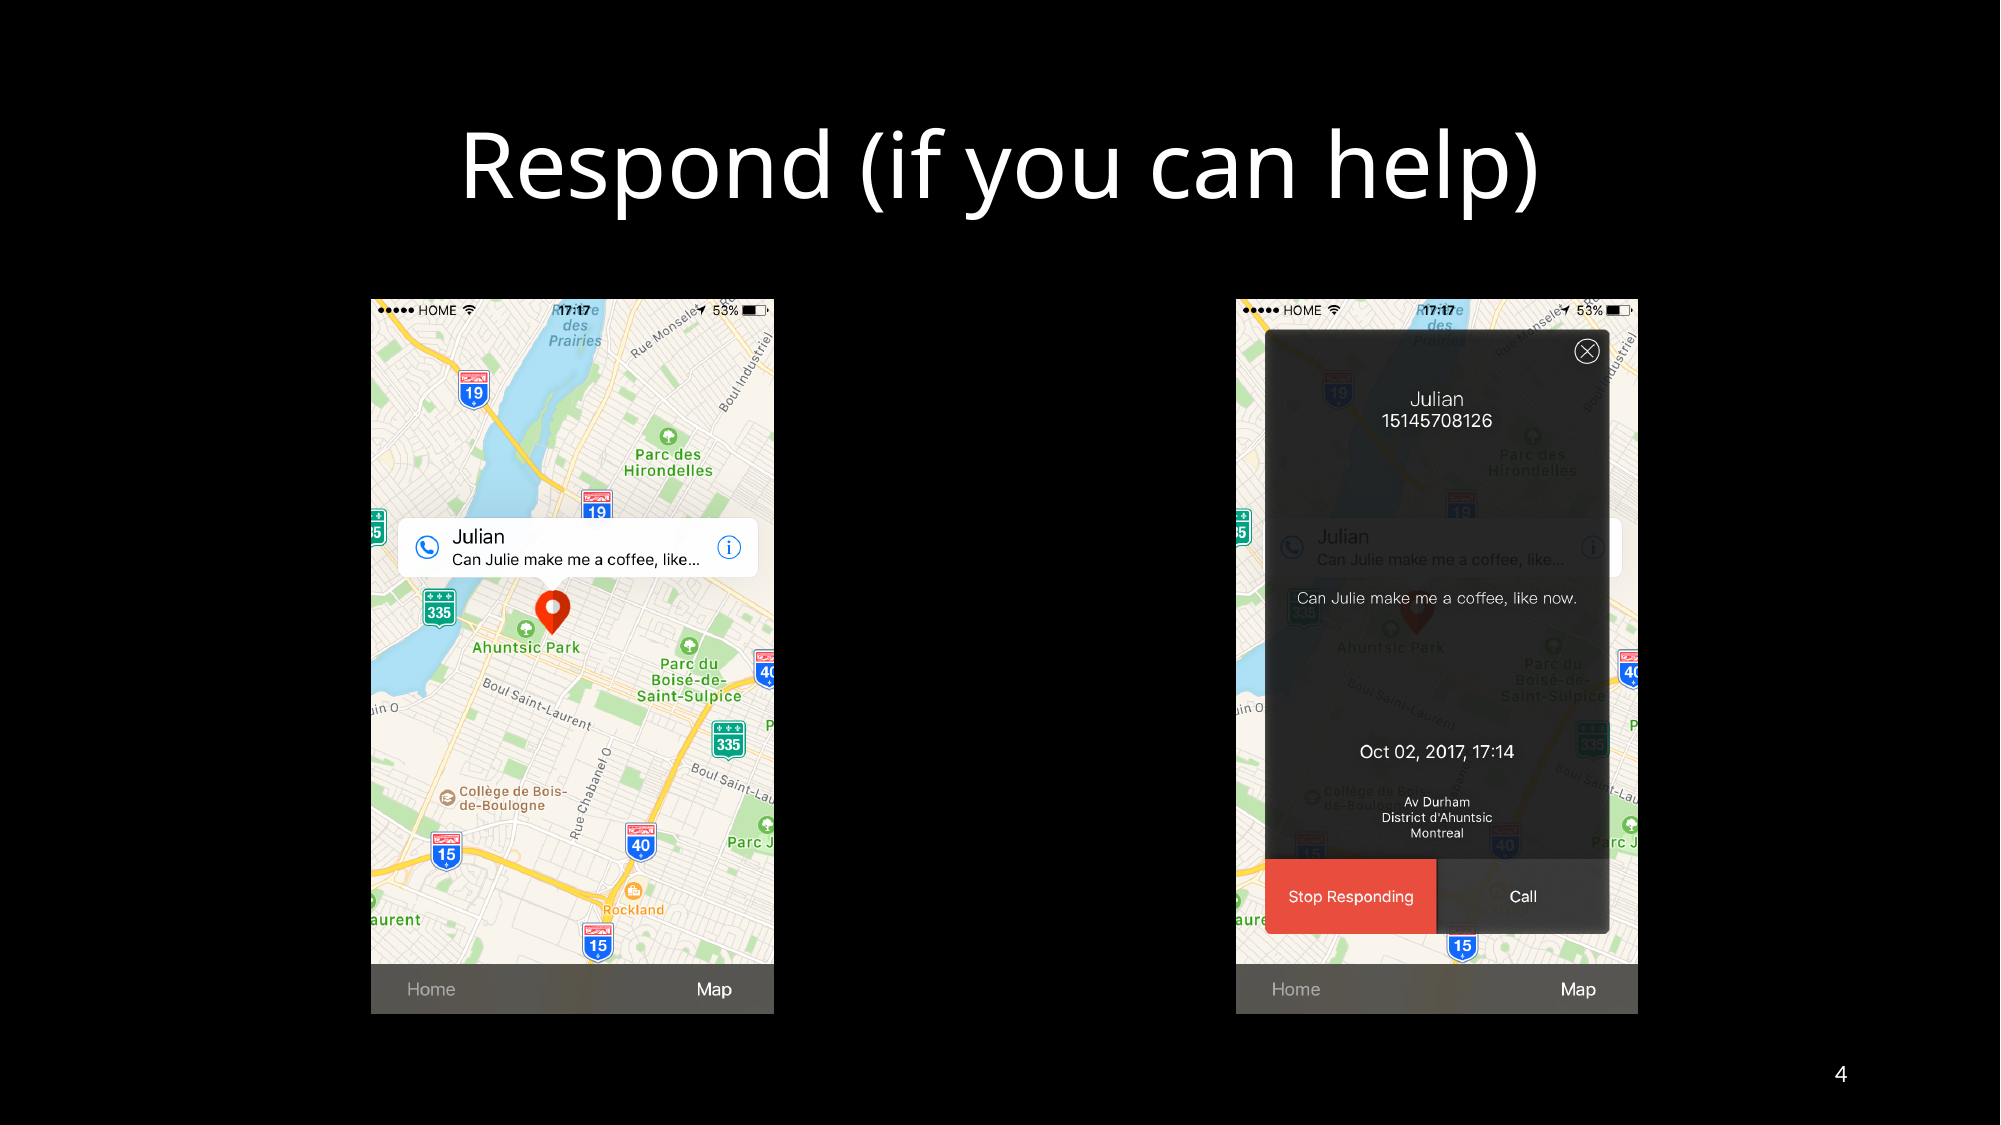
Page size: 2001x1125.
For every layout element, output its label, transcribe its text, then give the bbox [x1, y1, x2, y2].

title Respond (if you can help) [137, 59, 1863, 278]
picture [371, 299, 774, 1014]
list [1236, 299, 1638, 1014]
slide_number 4 [1412, 1042, 1863, 1103]
